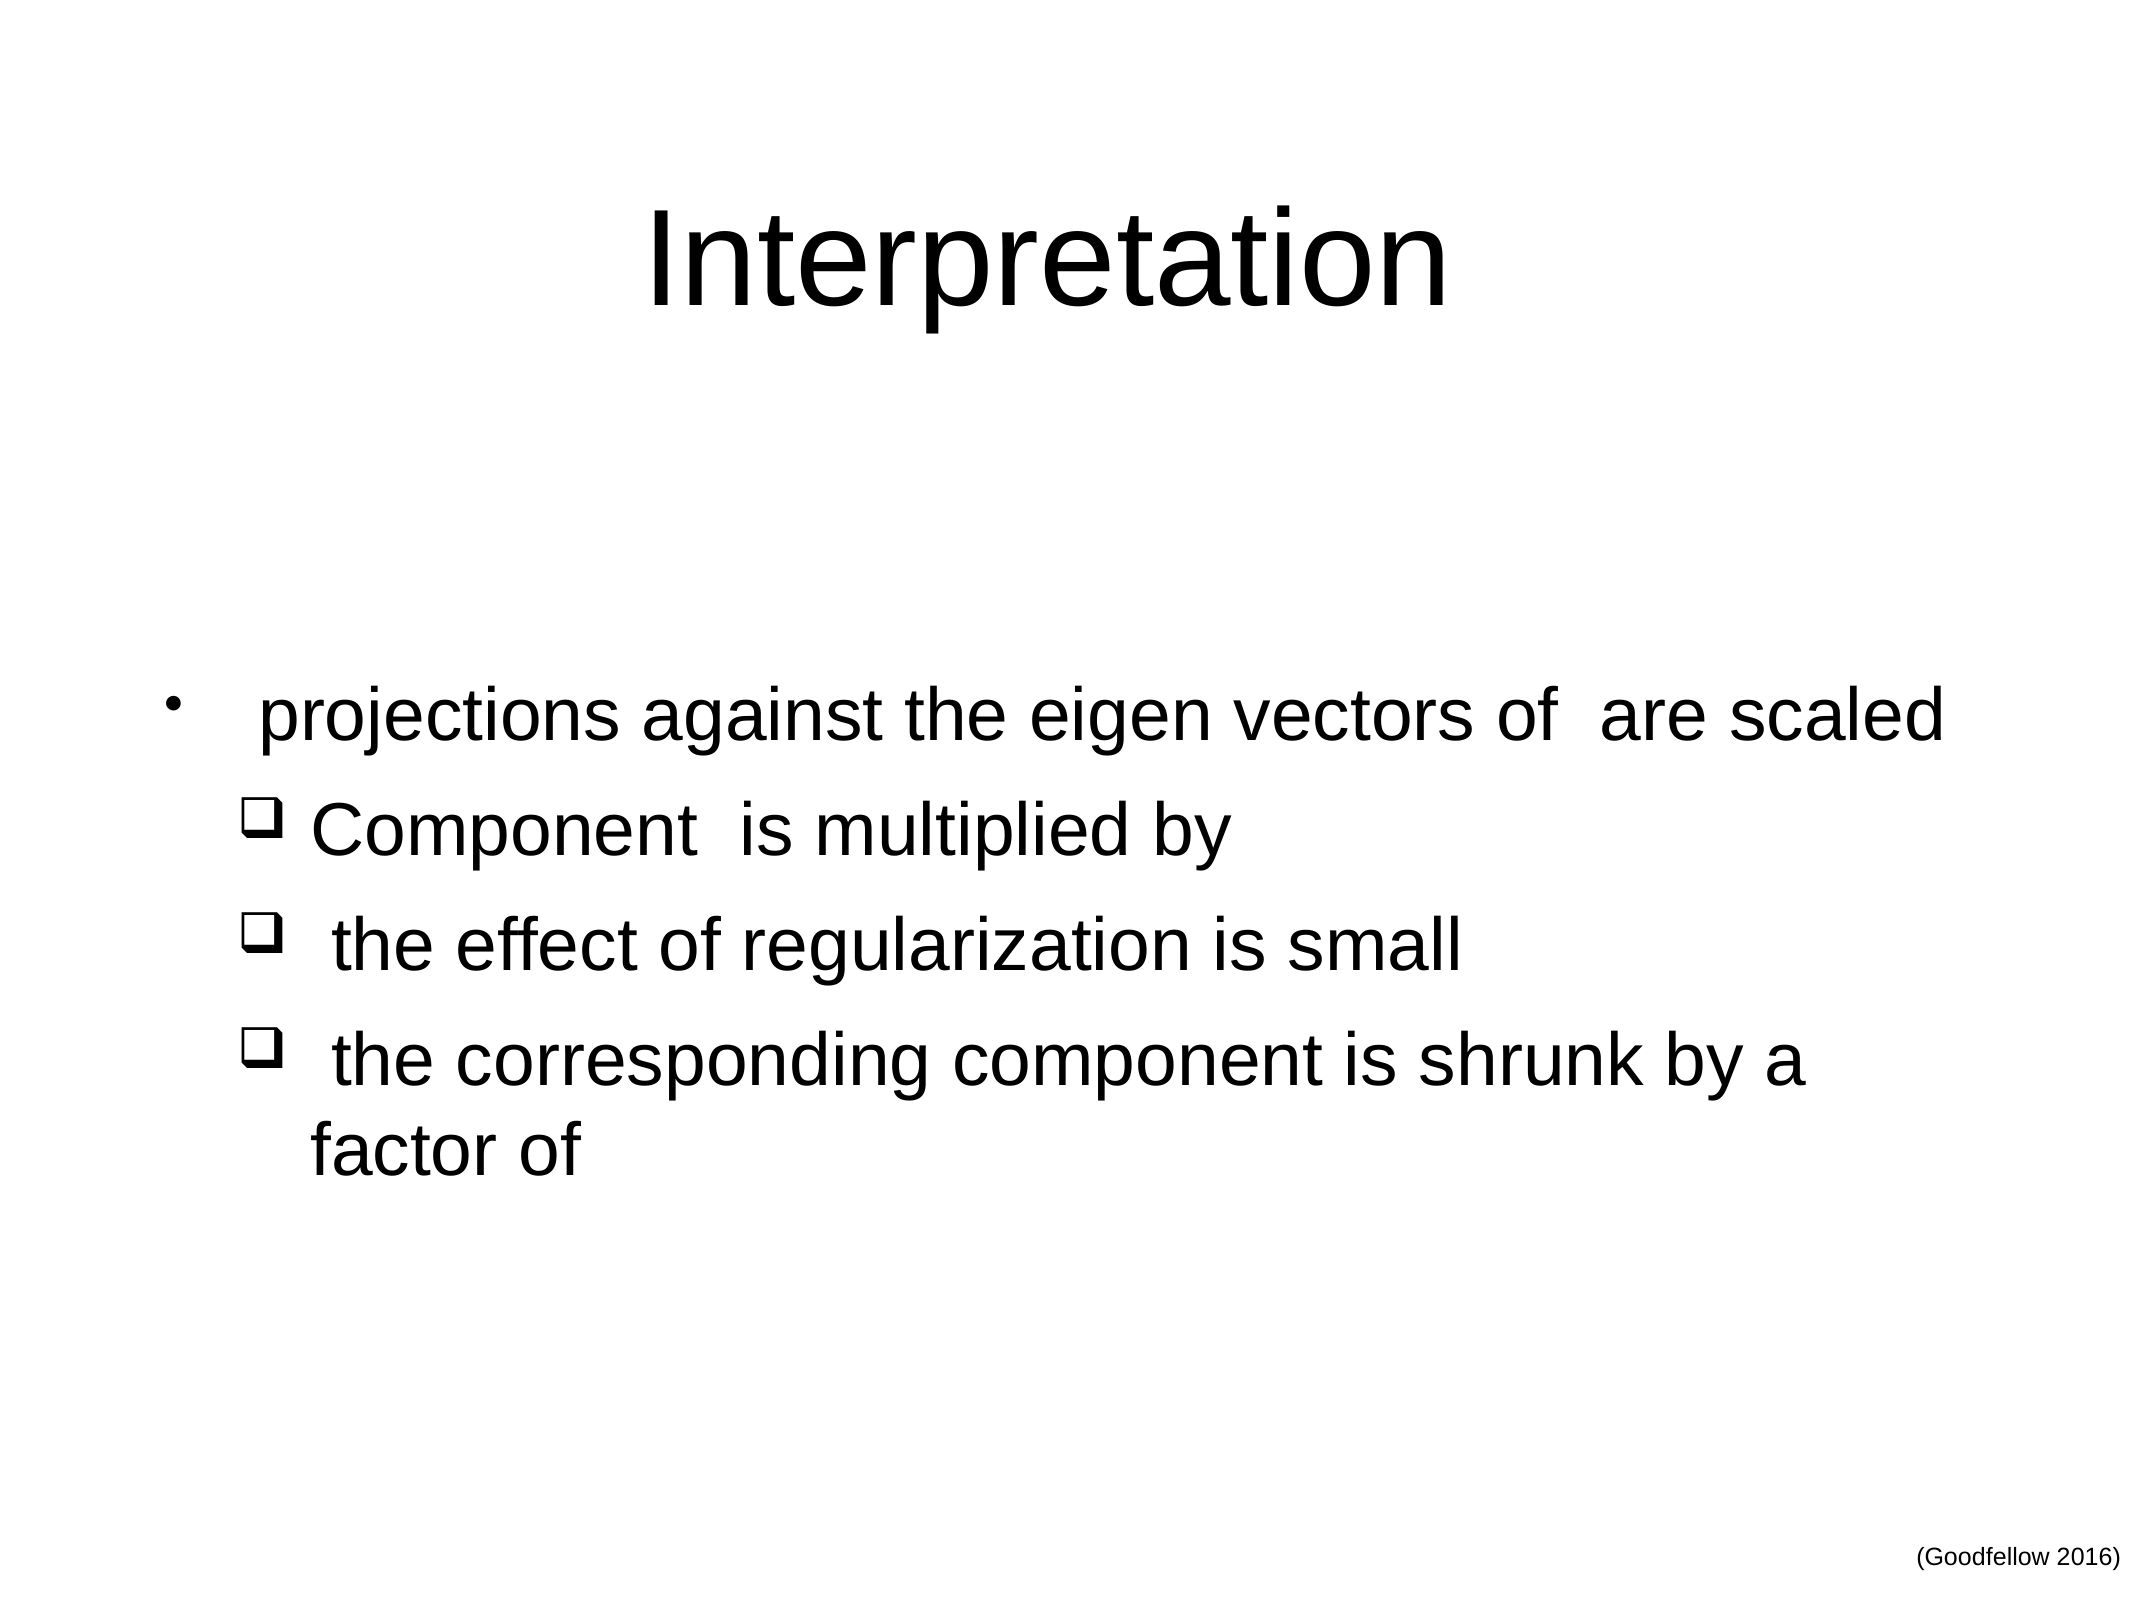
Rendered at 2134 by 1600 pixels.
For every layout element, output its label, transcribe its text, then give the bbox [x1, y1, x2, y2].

title Interpretation [155, 72, 1978, 428]
